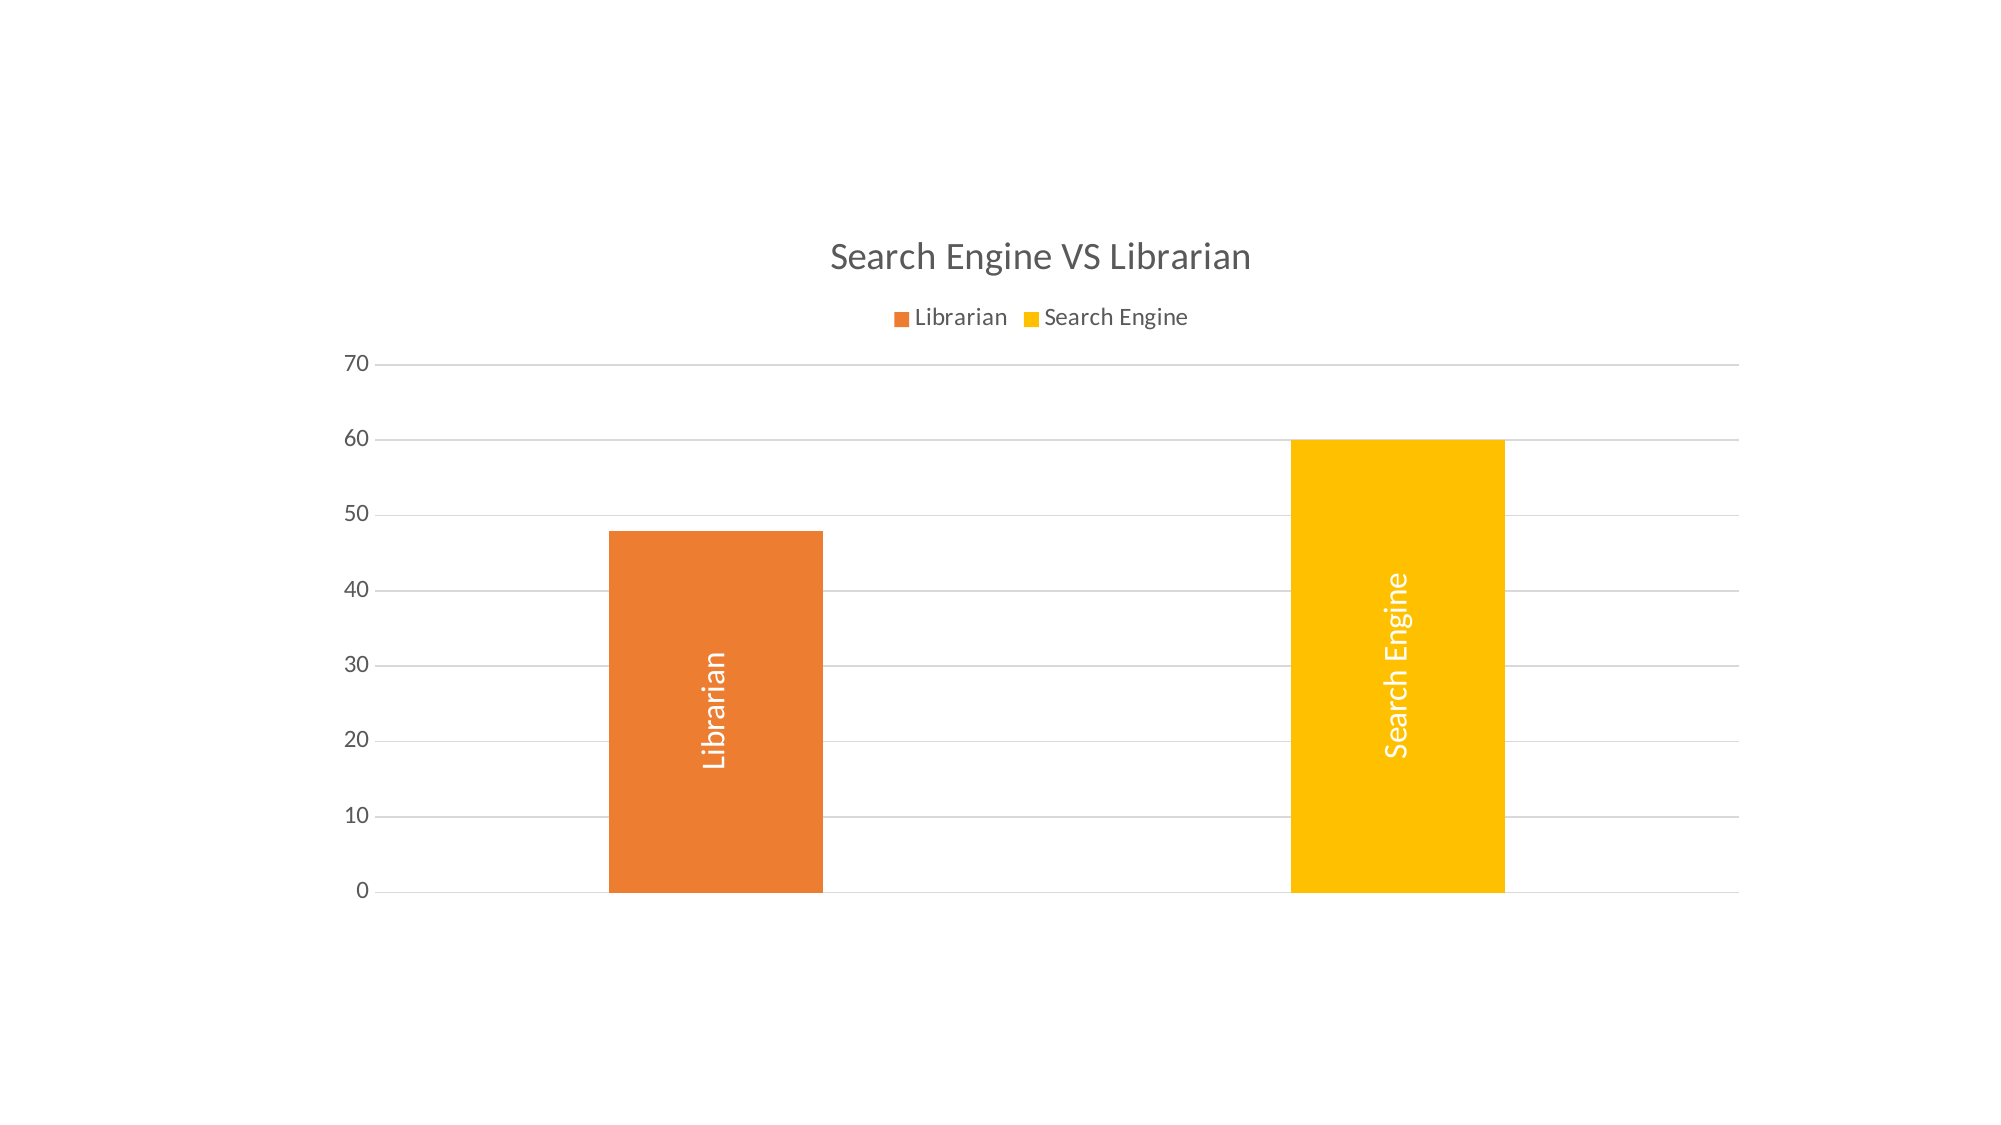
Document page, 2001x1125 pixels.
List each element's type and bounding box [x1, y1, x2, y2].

chart [314, 205, 1769, 920]
